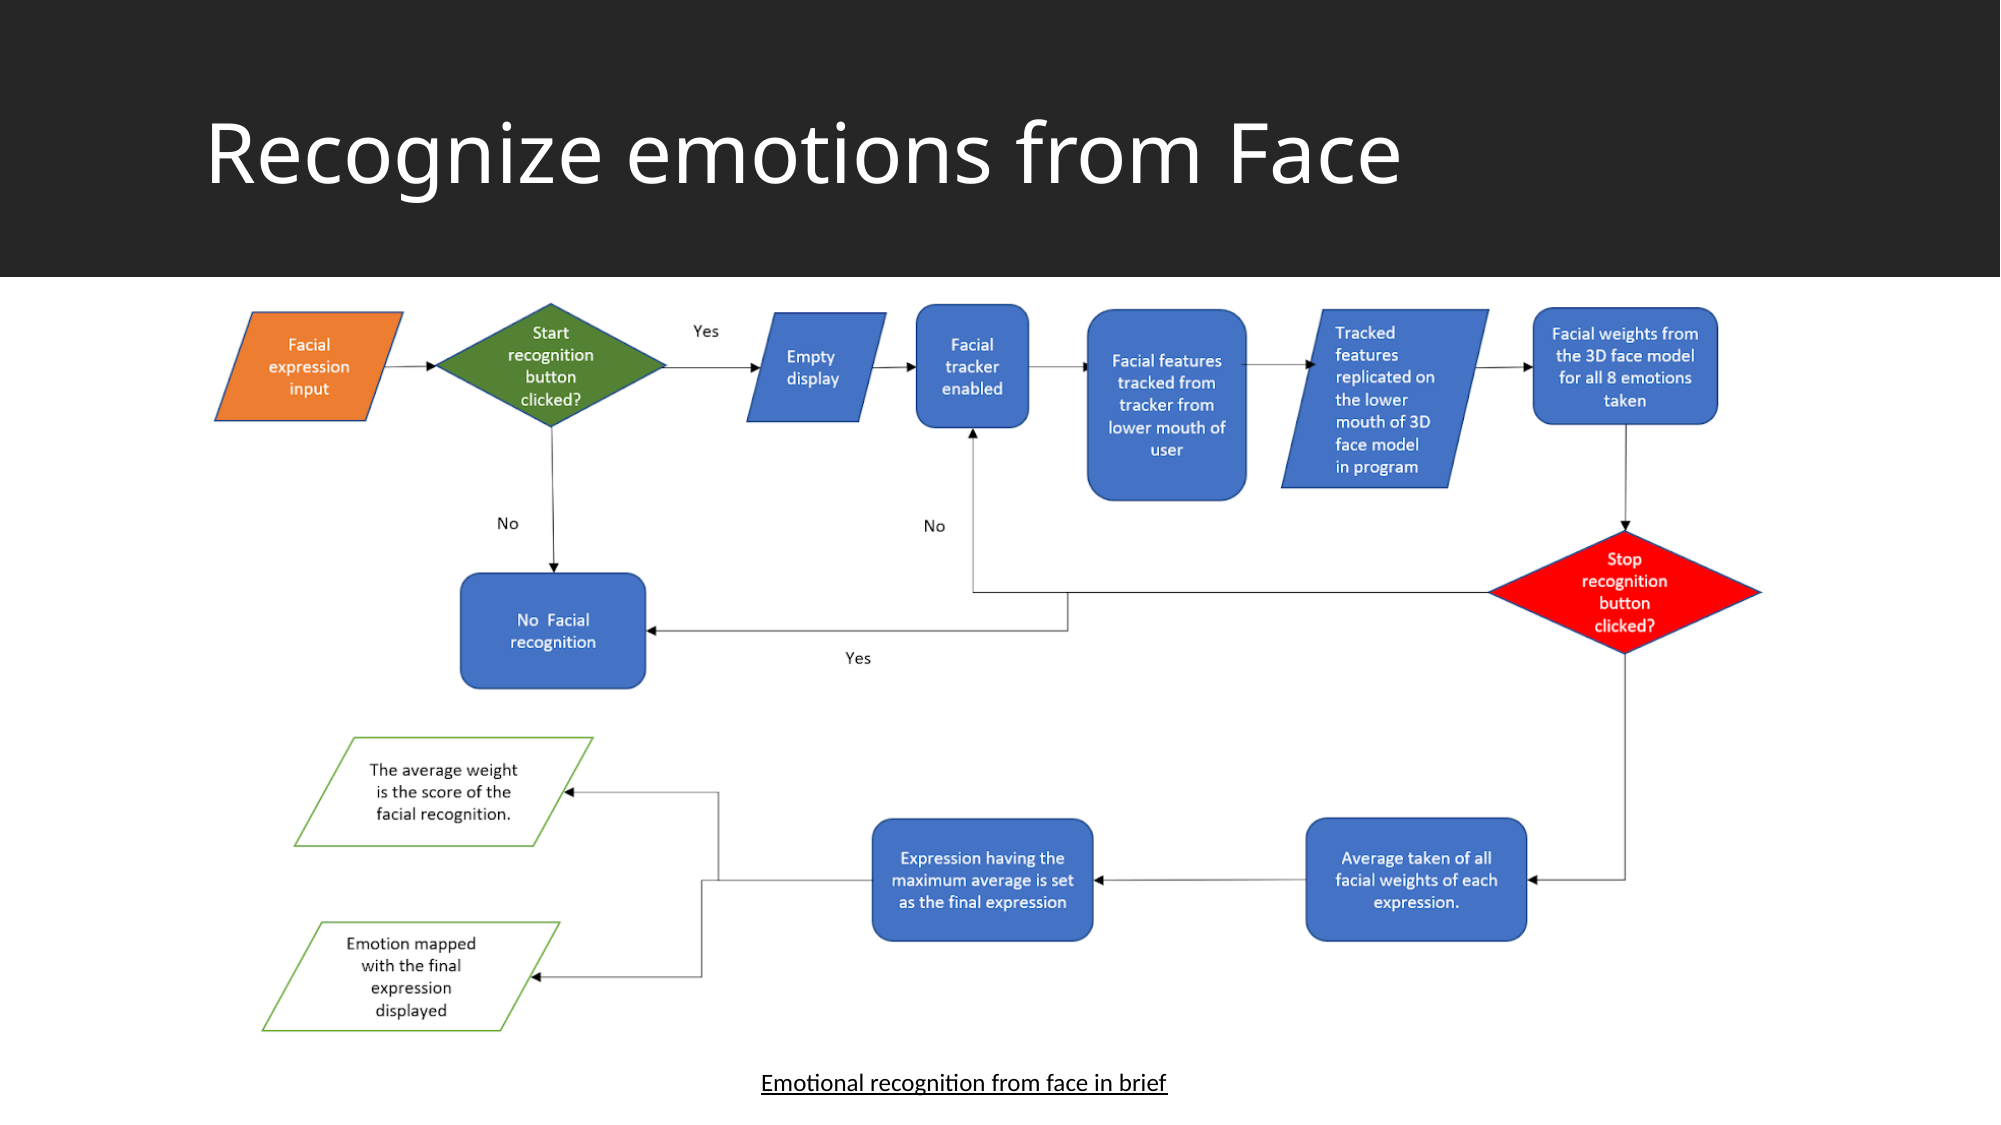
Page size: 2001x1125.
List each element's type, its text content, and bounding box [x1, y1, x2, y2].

text_box [0, 0, 2000, 278]
title Recognize emotions from Face [189, 104, 1812, 253]
text_box Emotional recognition from face in brief [715, 1059, 1214, 1104]
picture [198, 294, 1784, 1043]
